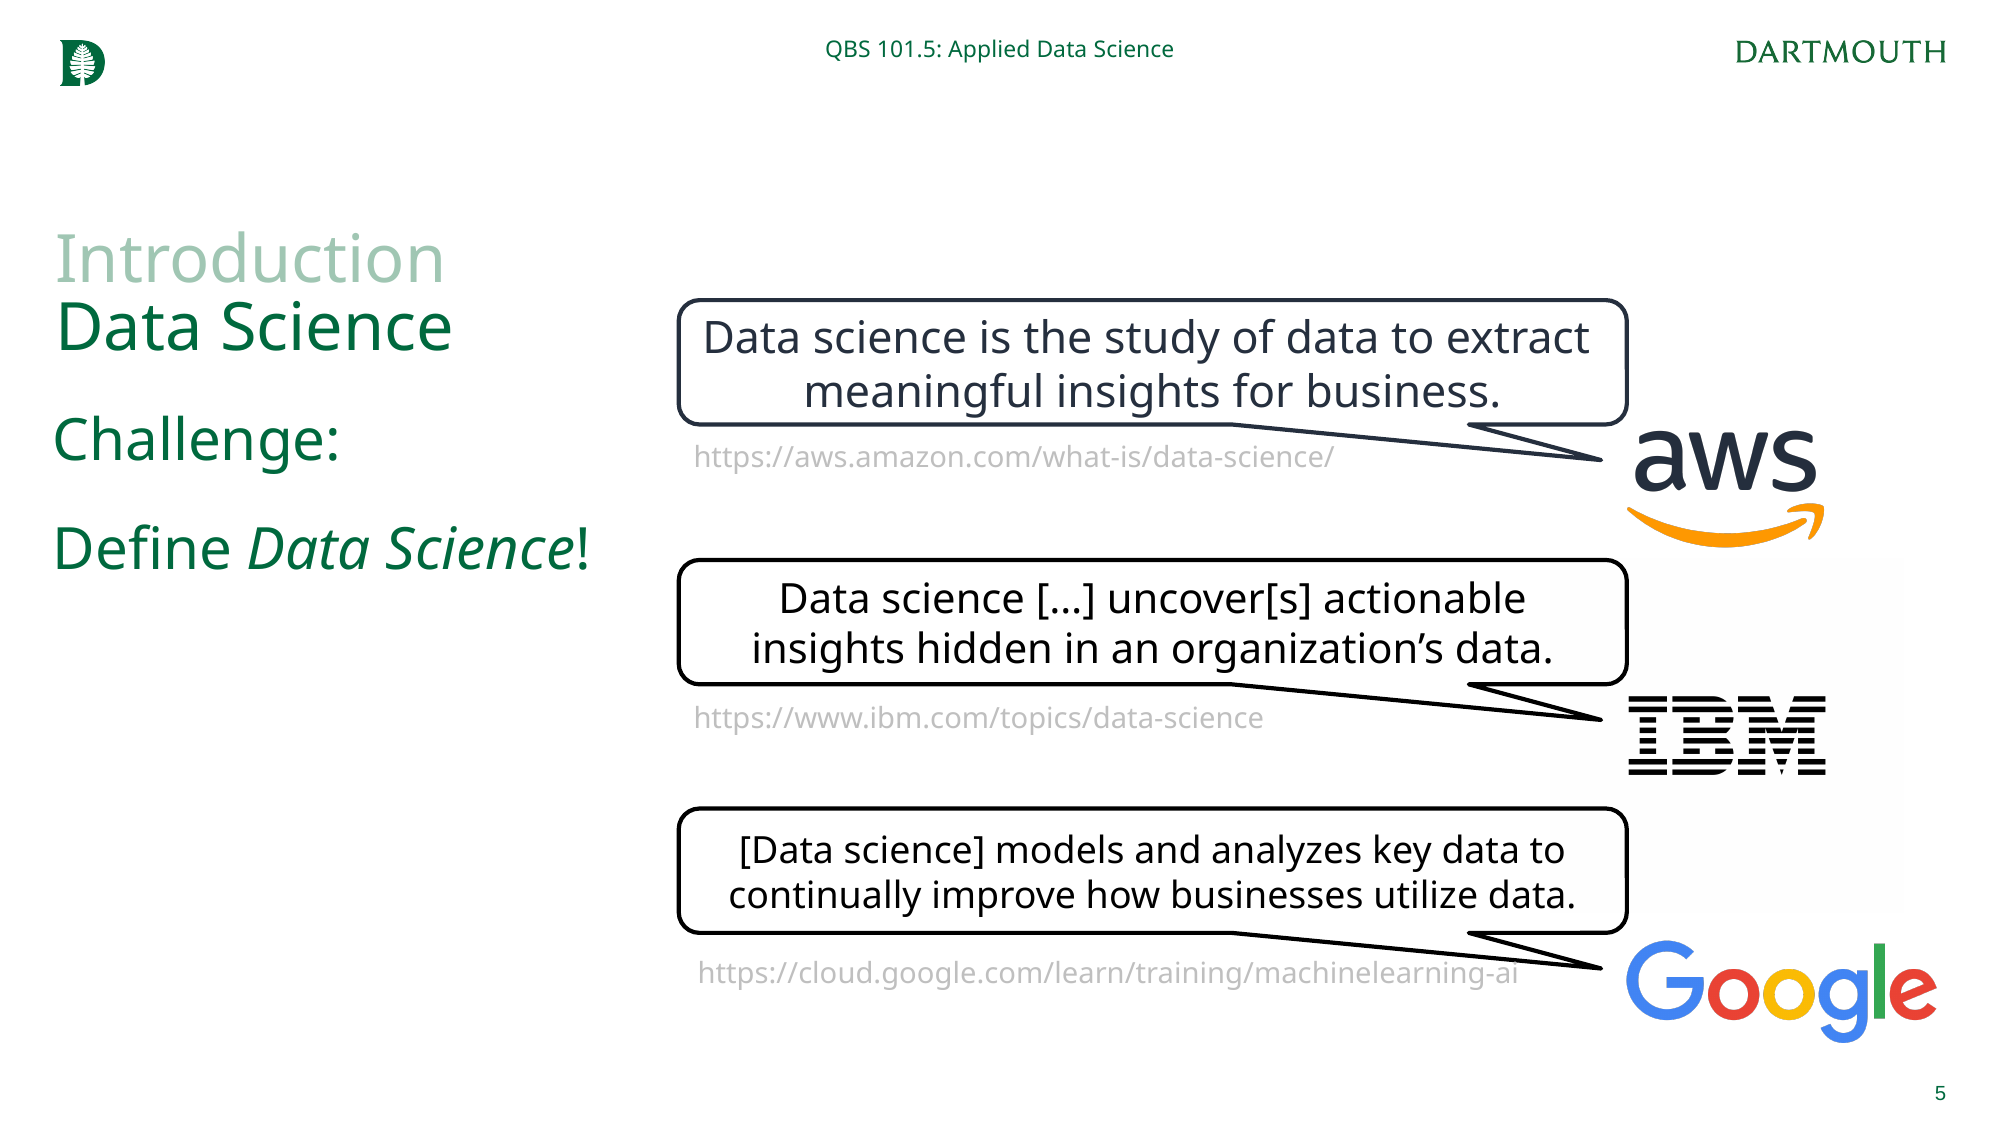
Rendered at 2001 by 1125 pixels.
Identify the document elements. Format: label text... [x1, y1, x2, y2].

footer QBS 101.5: Applied Data Science [390, 30, 1610, 66]
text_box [678, 558, 1905, 807]
picture [60, 40, 105, 86]
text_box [678, 299, 1825, 549]
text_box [678, 808, 1939, 1046]
title Introduction Data Science [55, 228, 1950, 380]
slide_number 5 [1860, 1074, 1947, 1111]
picture [1735, 39, 1947, 64]
list Challenge: Define Data Science! [52, 388, 1947, 1066]
